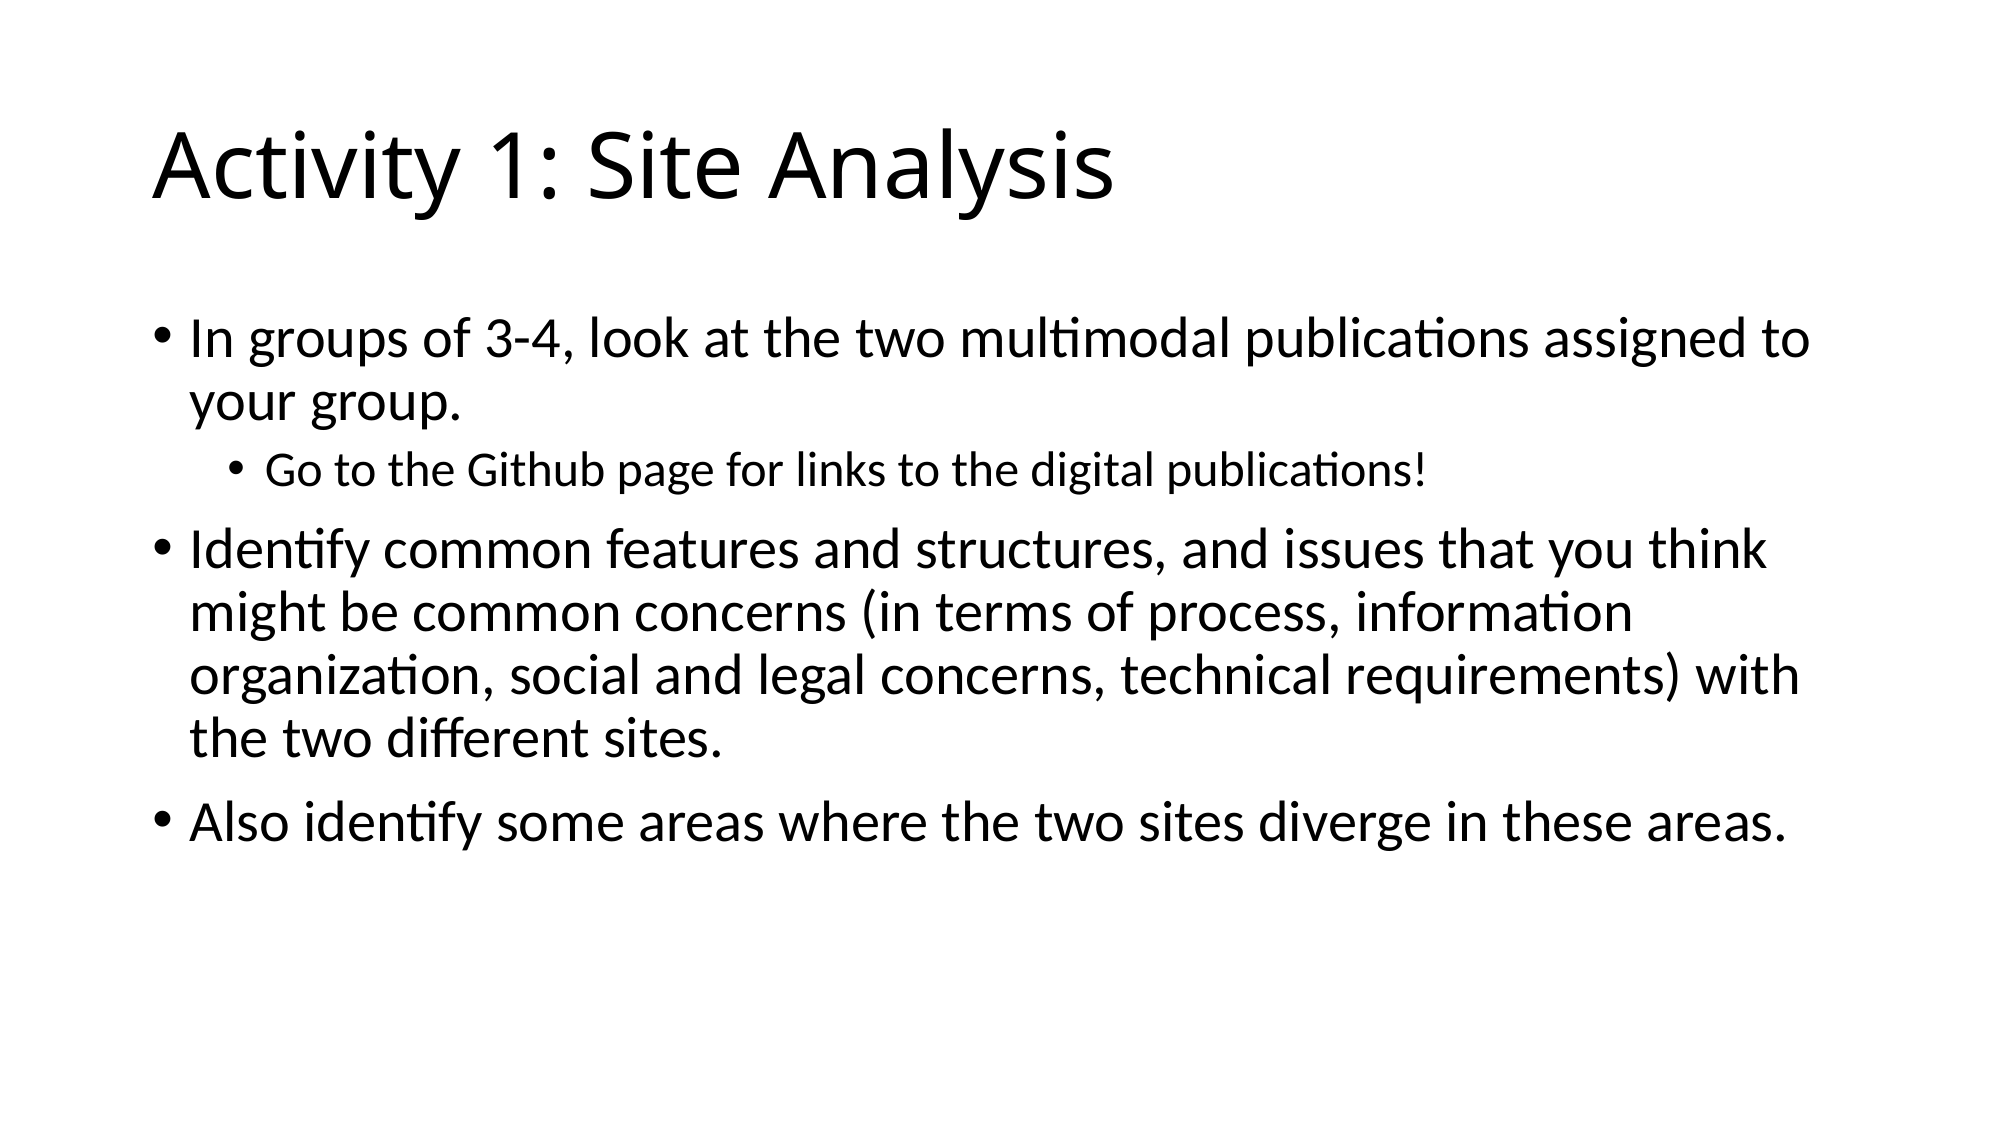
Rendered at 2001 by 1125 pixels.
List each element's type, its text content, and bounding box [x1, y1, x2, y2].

list In groups of 3-4, look at the two multimodal publications assigned to your group. Go to the Github page for links to the digital publications! Identify common features and structures, and issues that you think might be common concerns (in terms of process, information organization, social and legal concerns, technical requirements) with the two different sites. Also identify some areas where the two sites diverge in these areas. [137, 299, 1863, 1014]
title Activity 1: Site Analysis [137, 59, 1863, 278]
